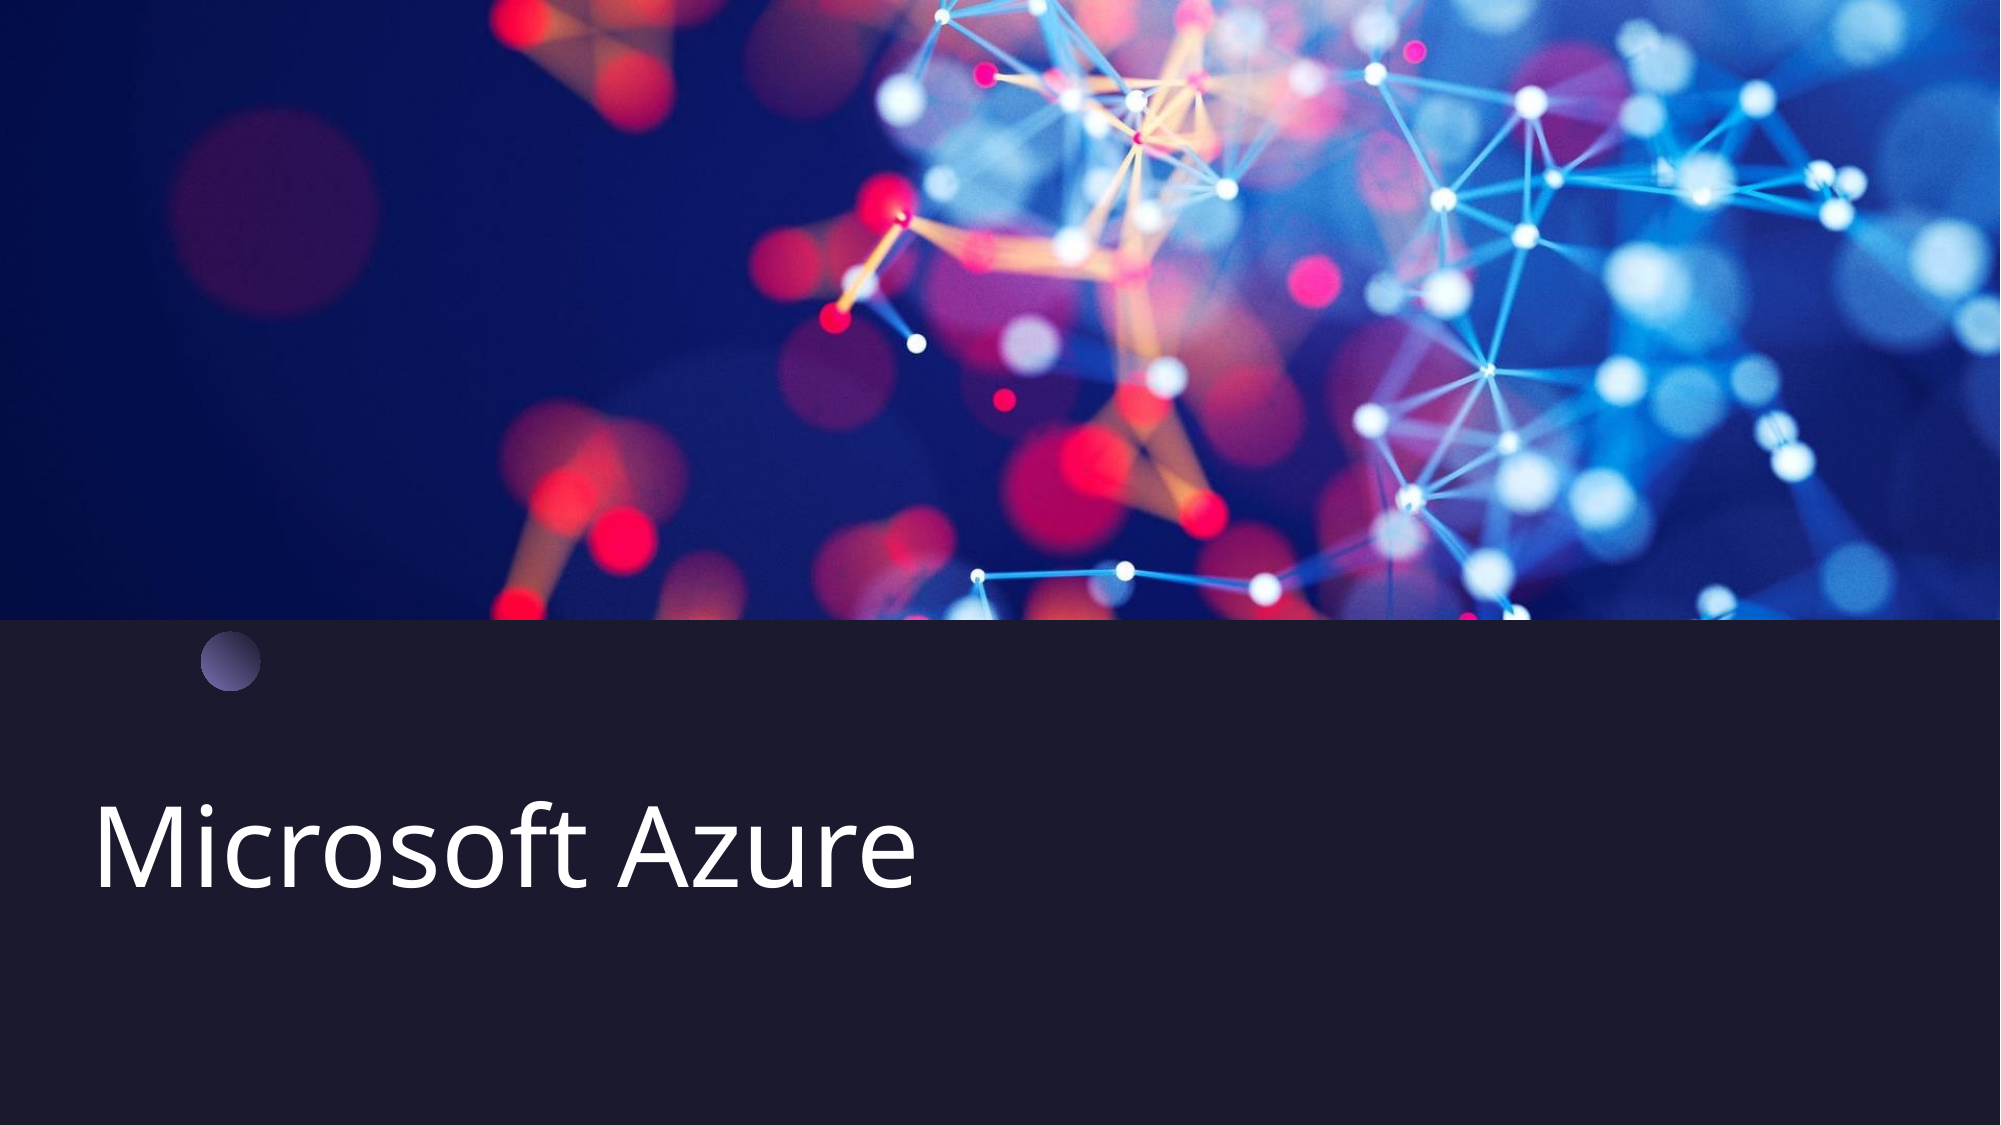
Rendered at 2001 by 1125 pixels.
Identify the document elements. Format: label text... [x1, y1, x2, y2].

picture [0, 0, 2000, 620]
title Microsoft Azure [90, 663, 1914, 1039]
